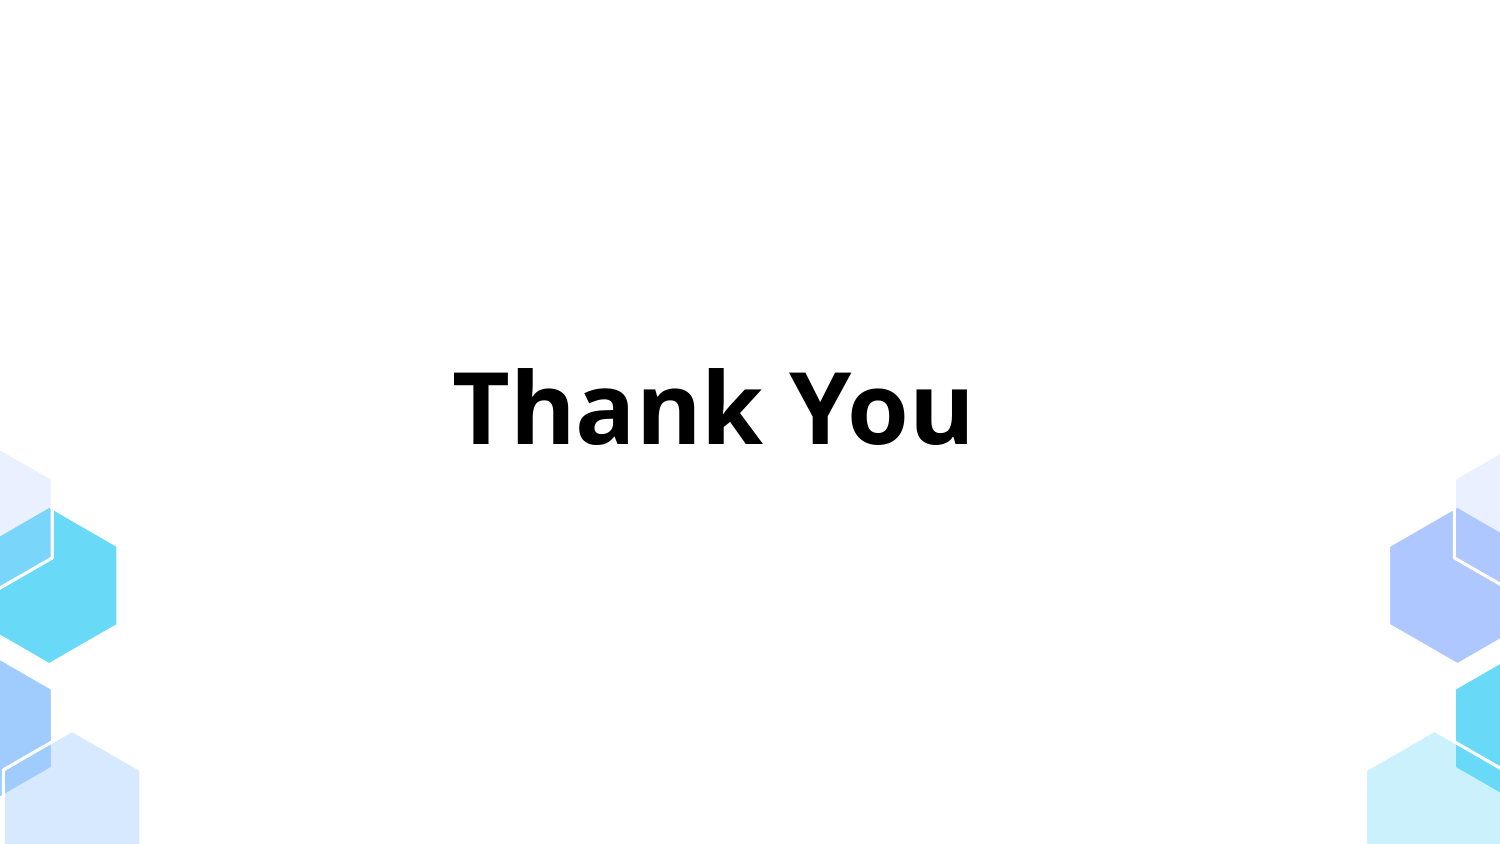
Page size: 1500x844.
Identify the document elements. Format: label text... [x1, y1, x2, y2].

text_box Thank You [437, 337, 1139, 473]
